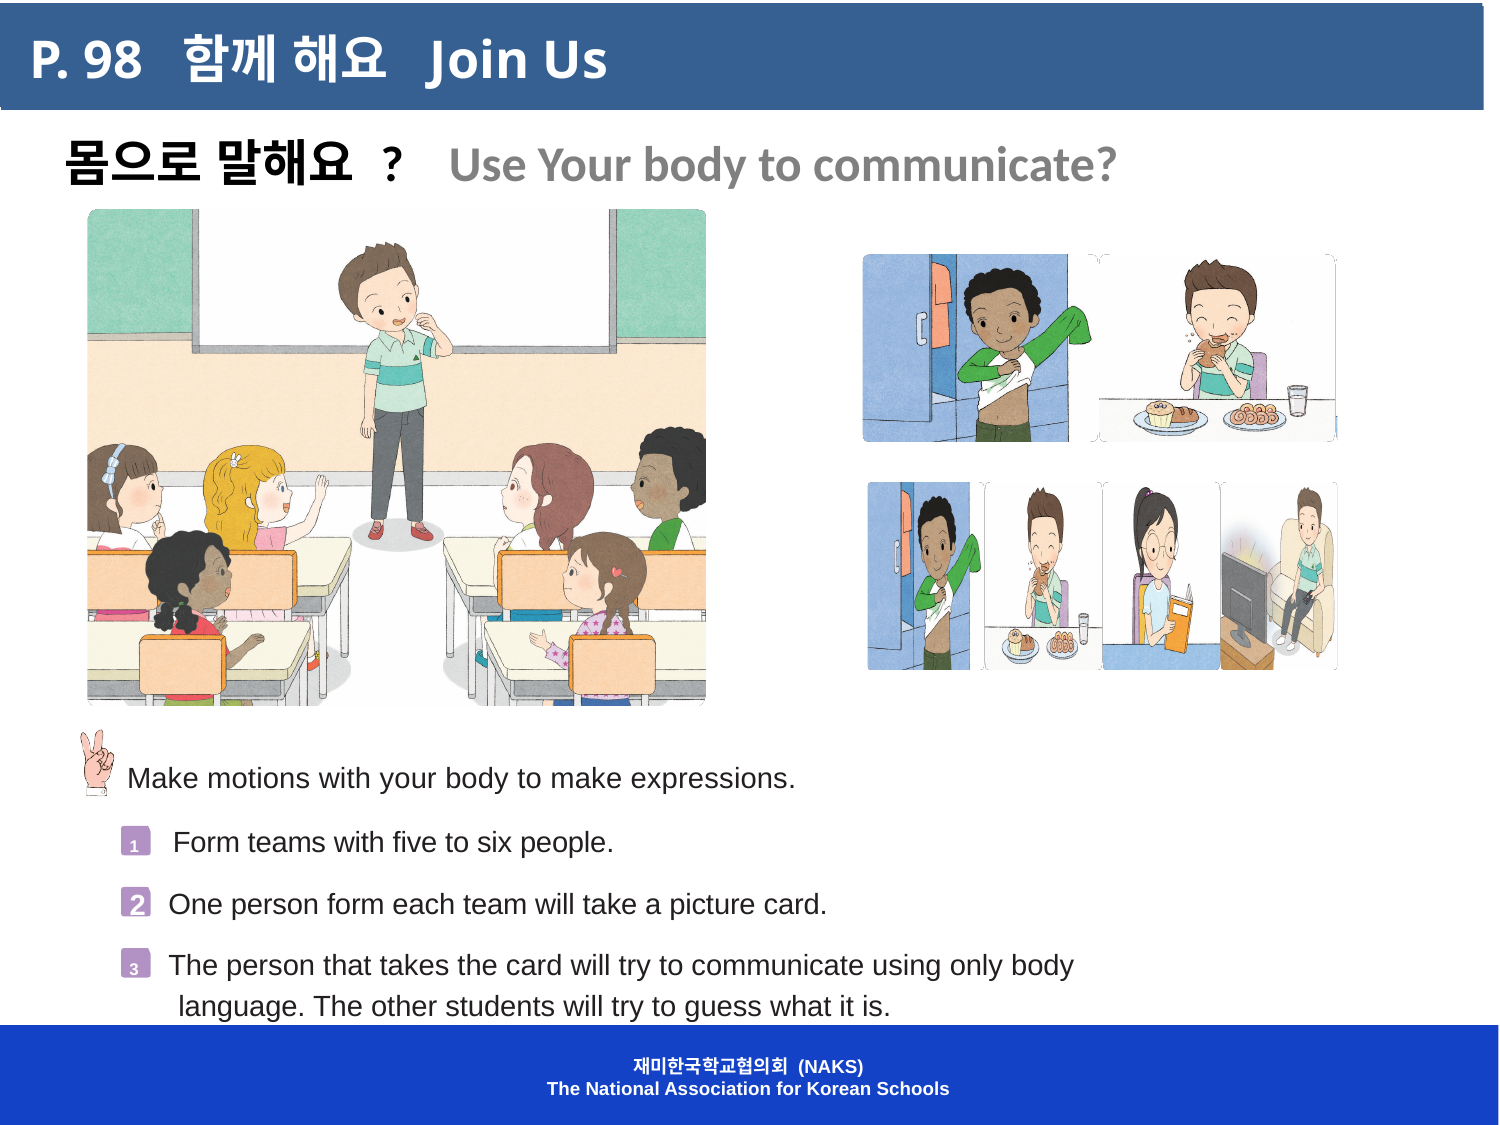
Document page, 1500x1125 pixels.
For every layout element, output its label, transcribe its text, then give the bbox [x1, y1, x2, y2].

text_box [121, 886, 151, 917]
text_box One person form each team will take a picture card. [166, 885, 1092, 916]
text_box [79, 728, 115, 797]
text_box 3 The person that takes the card will try to communicate using only body language. The other students will try to guess what it is. [127, 940, 1125, 1013]
text_box [121, 948, 127, 978]
text_box 2 [127, 886, 145, 916]
text_box Make motions with your body to make expressions. 1 Form teams with five to six people. [125, 759, 967, 856]
text_box [121, 825, 125, 856]
text_box P. 98 함께 해요 Join Us [1, 6, 1484, 110]
text_box [862, 252, 1338, 442]
text_box [87, 209, 706, 706]
text_box 몸으로 말해요 ? Use Your body to communicate? [49, 124, 1338, 199]
text_box [867, 480, 1338, 670]
